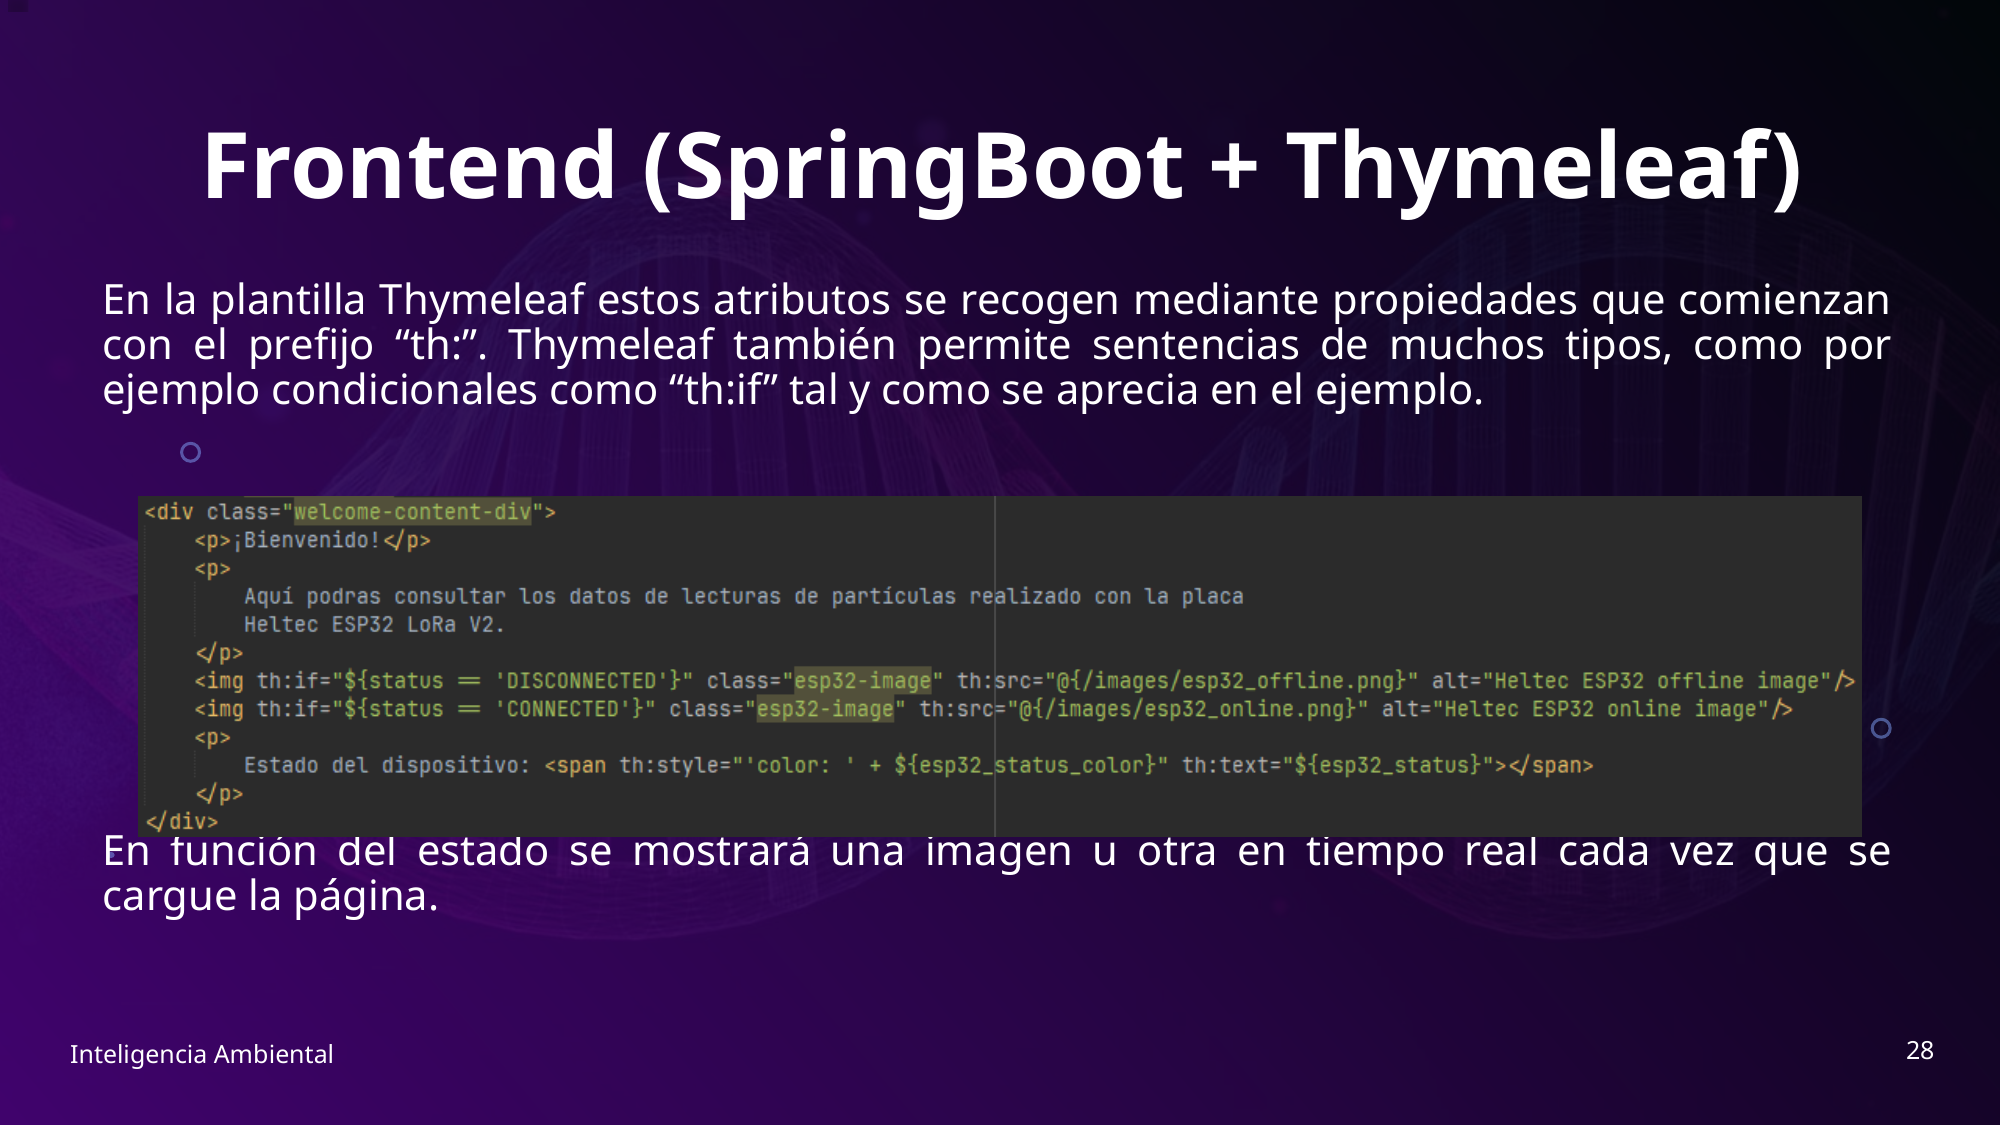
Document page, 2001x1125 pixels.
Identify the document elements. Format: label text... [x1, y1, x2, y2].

text_box [153, 264, 1891, 270]
text_box En la plantilla Thymeleaf estos atributos se recogen mediante propiedades que comienzan con el prefijo “th:”. Thymeleaf también permite sentencias de muchos tipos, como por ejemplo condicionales como “th:if” tal y como se aprecia en el ejemplo. En función del estado se mostrará una imagen u otra en tiempo real cada vez que se cargue la página. [87, 270, 1908, 945]
picture [138, 496, 1862, 837]
slide_number 28 [1499, 1021, 1950, 1082]
title Frontend (SpringBoot + Thymeleaf) [139, 59, 1865, 270]
footer Inteligencia Ambiental [55, 1023, 731, 1084]
